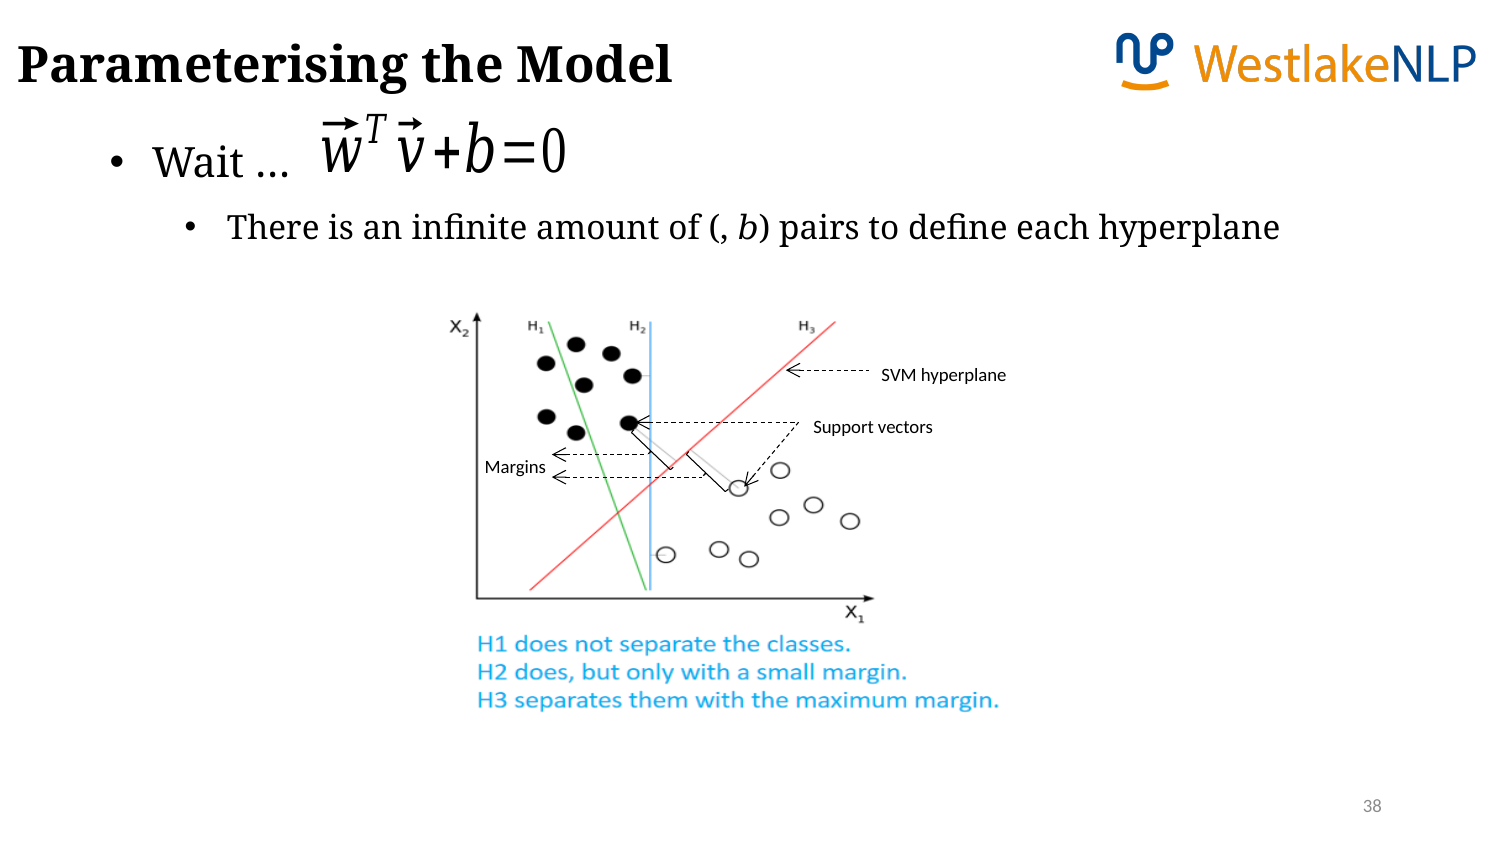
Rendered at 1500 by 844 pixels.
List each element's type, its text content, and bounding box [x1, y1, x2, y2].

slide_number 38 [1059, 782, 1397, 827]
picture [1094, 0, 1500, 127]
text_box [411, 291, 1030, 721]
text_box Parameterising the Model [3, 25, 688, 101]
